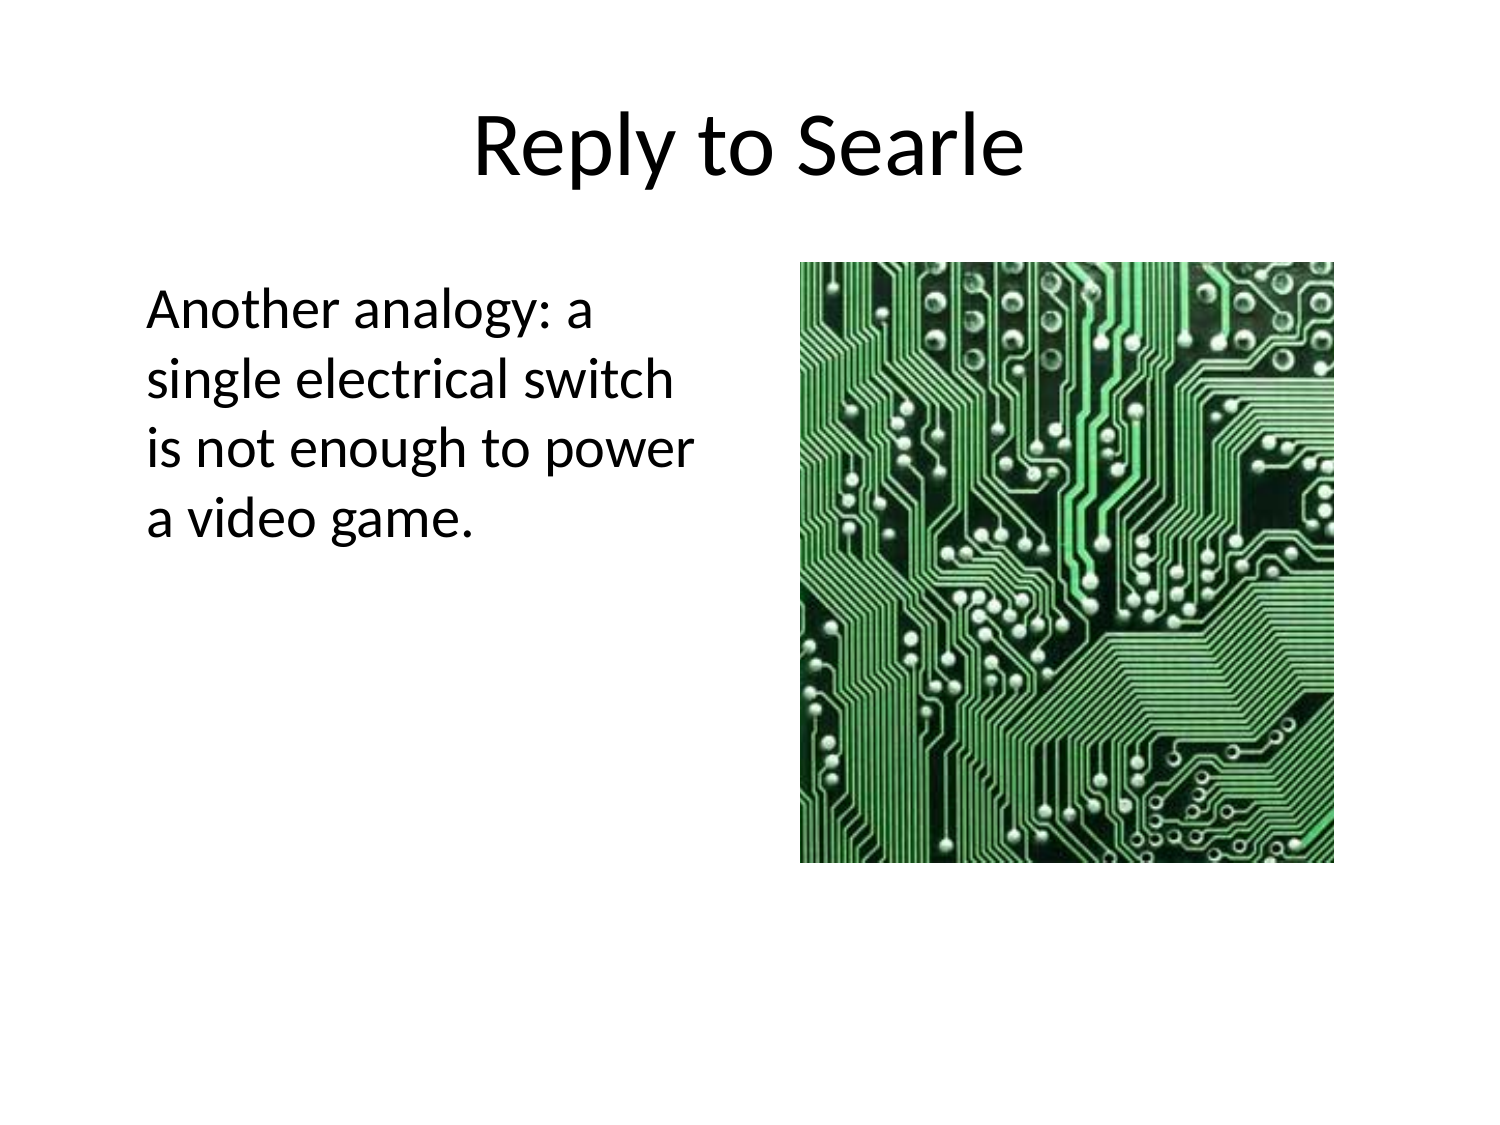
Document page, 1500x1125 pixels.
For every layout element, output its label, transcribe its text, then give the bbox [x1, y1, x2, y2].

title Reply to Searle [75, 45, 1425, 233]
list Another analogy: a single electrical switch is not enough to power a video game. [75, 262, 738, 1005]
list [799, 262, 1335, 863]
